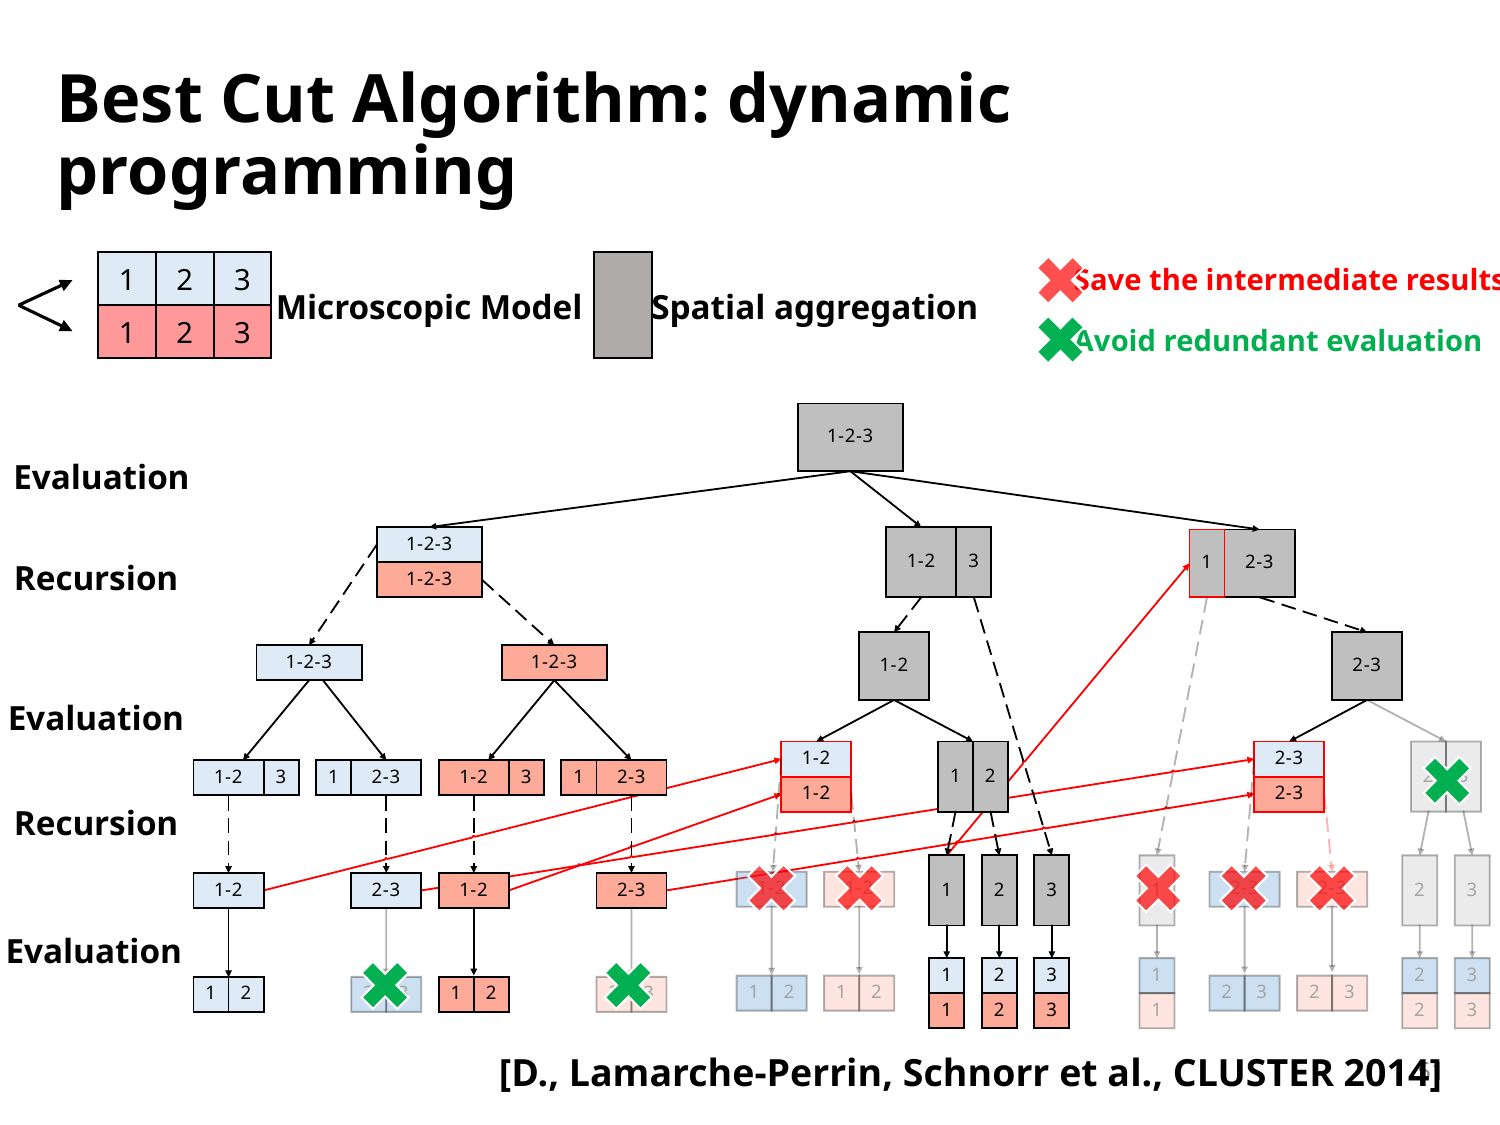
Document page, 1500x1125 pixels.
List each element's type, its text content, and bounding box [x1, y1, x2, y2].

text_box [18, 252, 272, 359]
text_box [190, 245, 1500, 1030]
text_box Recursion [0, 794, 190, 850]
text_box [D., Lamarche-Perrin, Schnorr et al., CLUSTER 2014] [484, 1041, 1500, 1102]
text_box Recursion [0, 549, 190, 605]
text_box Evaluation [0, 689, 190, 745]
text_box Evaluation [0, 448, 190, 504]
text_box Evaluation [0, 922, 190, 978]
title Best Cut Algorithm: dynamic programming [41, 59, 1461, 215]
